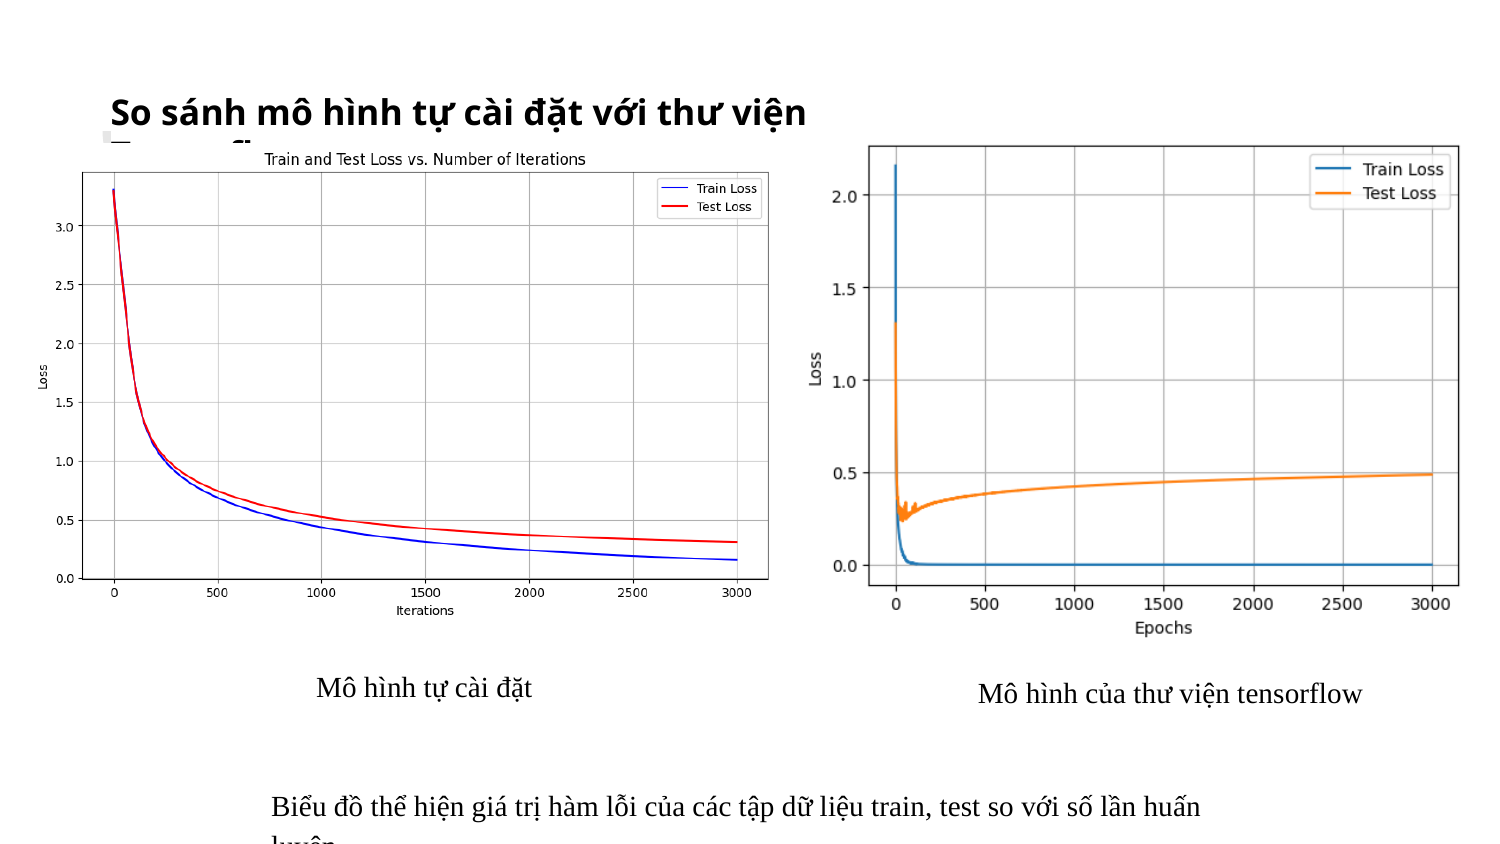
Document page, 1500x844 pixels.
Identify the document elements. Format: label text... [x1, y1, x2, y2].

text_box Biểu đồ thể hiện giá trị hàm lỗi của các tập dữ liệu train, test so với số lần huấn luyện [256, 766, 1290, 844]
picture [28, 143, 776, 626]
text_box Mô hình của thư viện tensorflow [962, 655, 1382, 725]
text_box Mô hình tự cài đặt [301, 647, 567, 718]
title So sánh mô hình tự cài đặt với thư viện Tensorflow [95, 75, 1026, 134]
picture [796, 134, 1471, 648]
